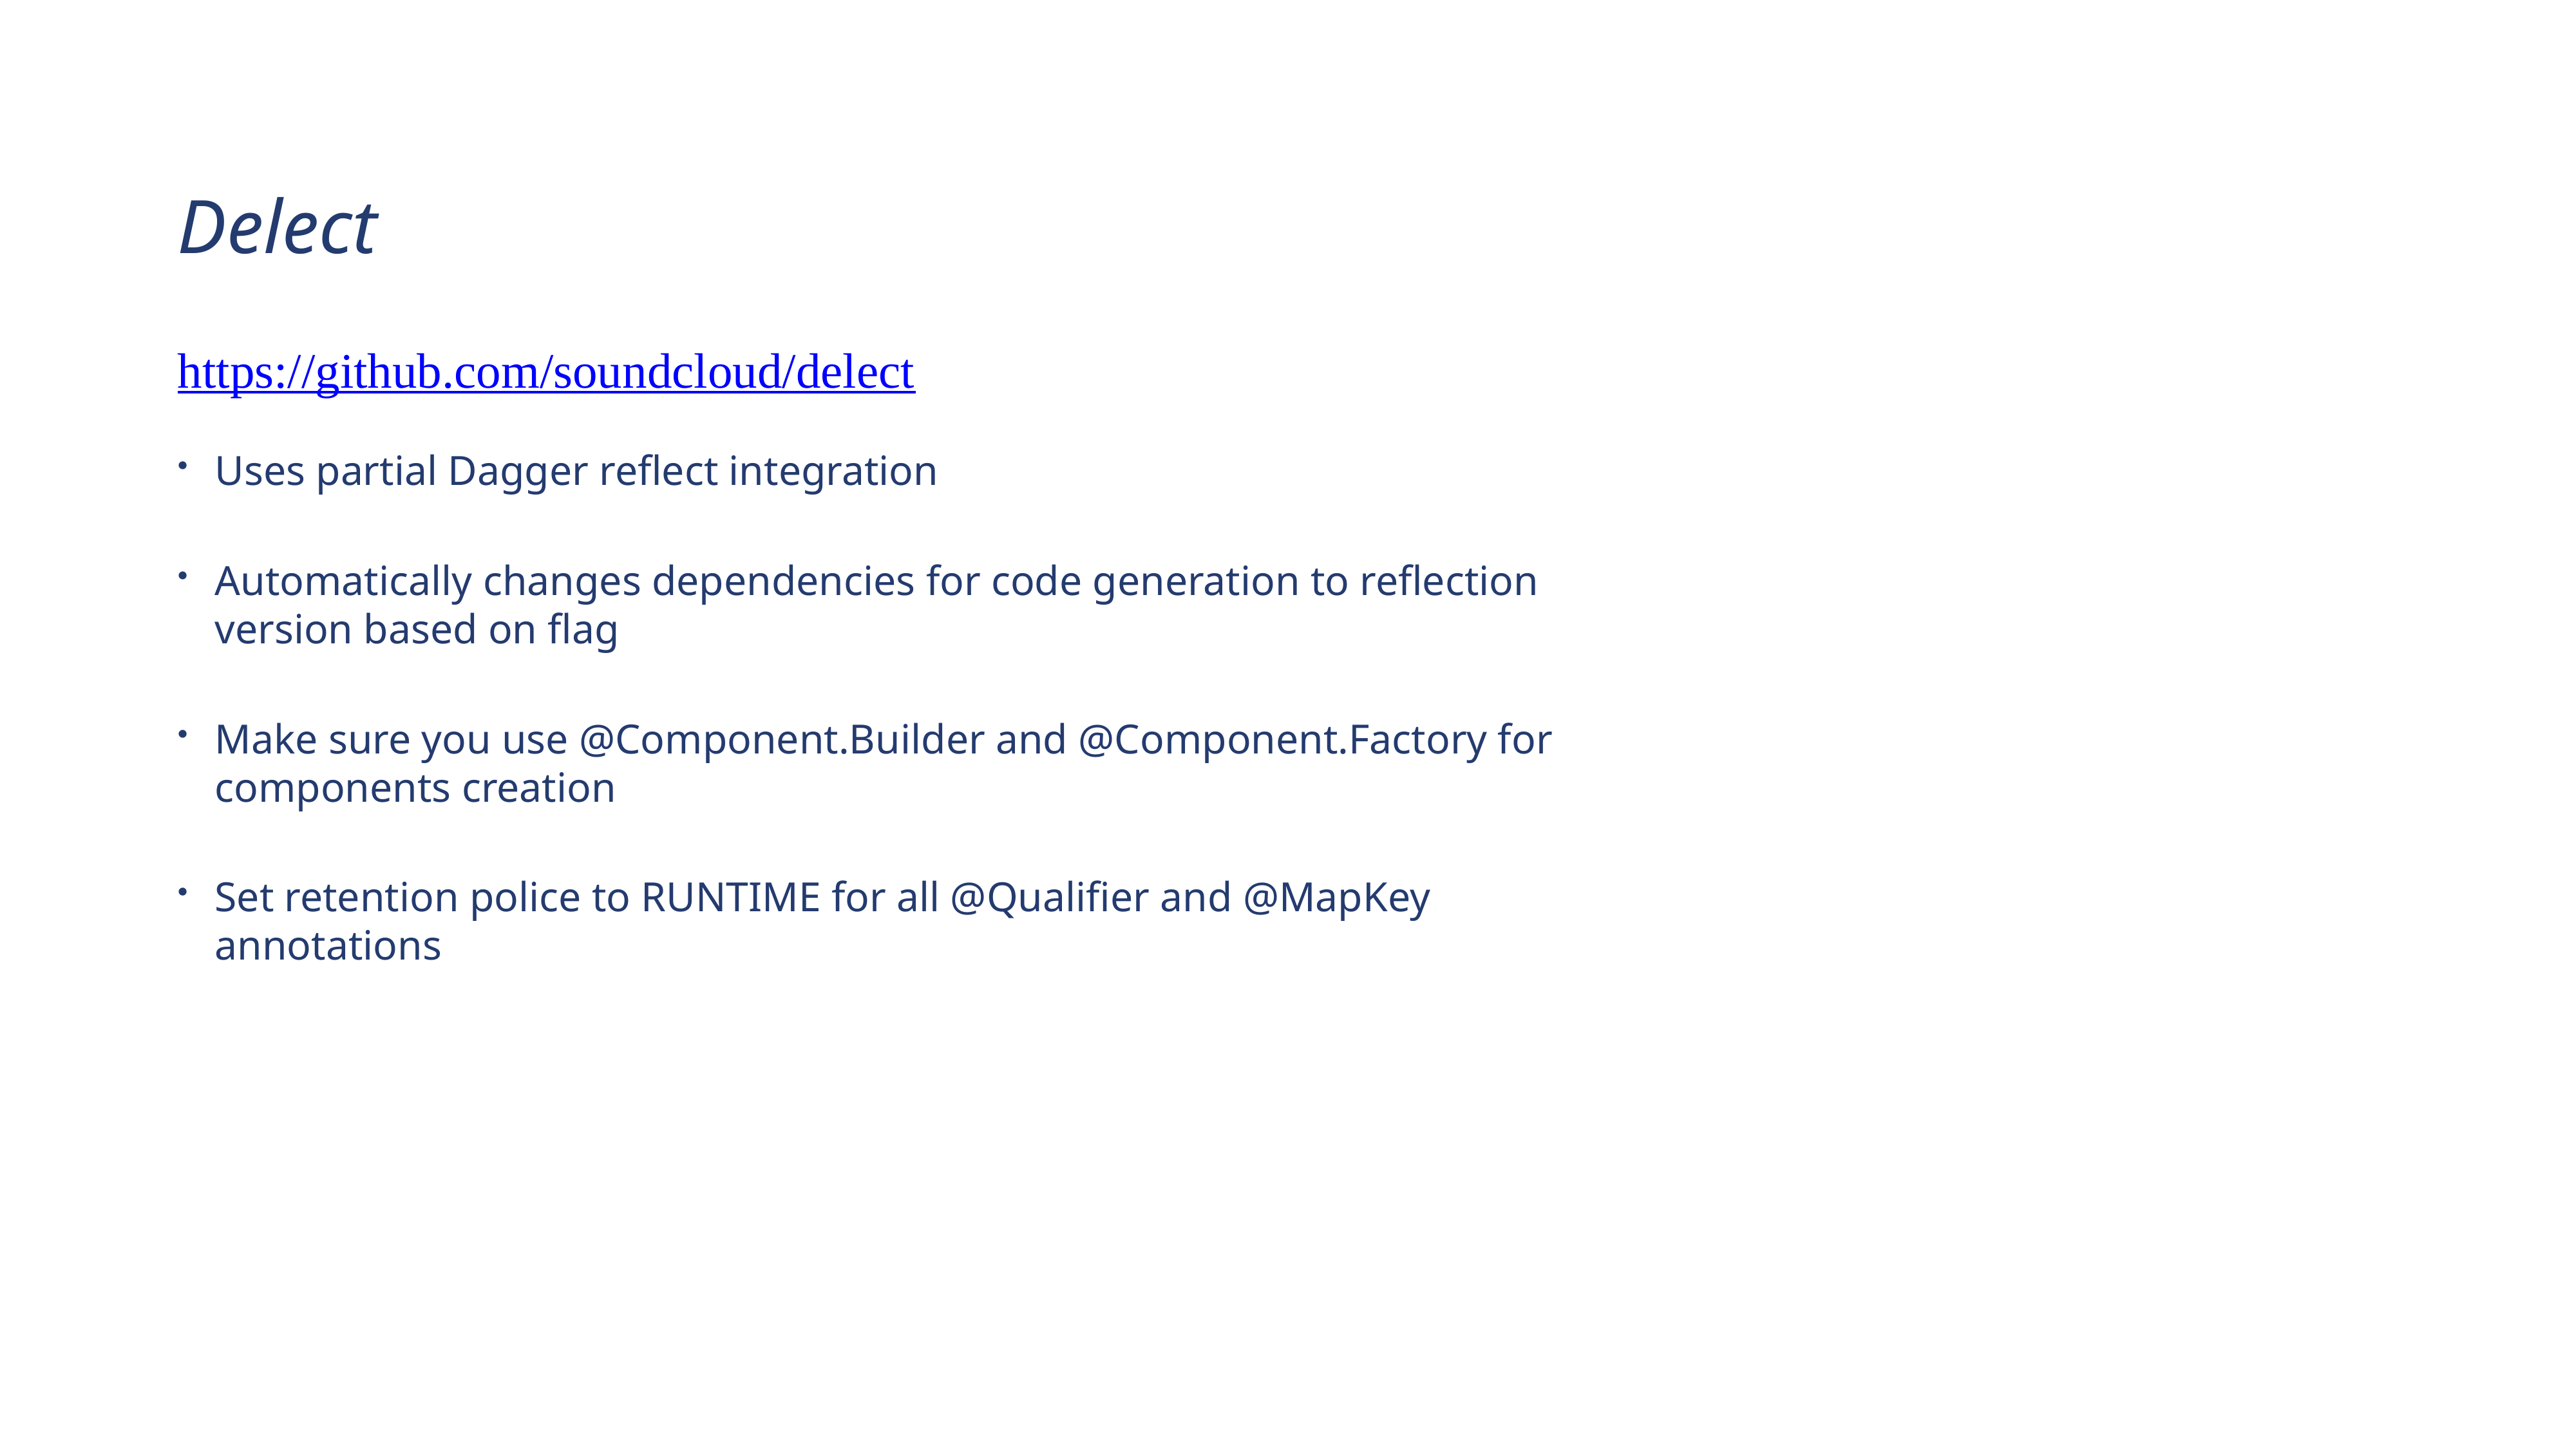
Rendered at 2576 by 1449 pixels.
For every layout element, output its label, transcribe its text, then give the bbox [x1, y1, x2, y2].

list Uses partial Dagger reflect integration Automatically changes dependencies for code generation to reflection version based on flag Make sure you use @Component.Builder and @Component.Factory for components creation Set retention police to RUNTIME for all @Qualifier and @MapKey annotations [169, 437, 1577, 1305]
list https://github.com/soundcloud/delect [169, 312, 1577, 412]
list Delect [169, 172, 1553, 287]
